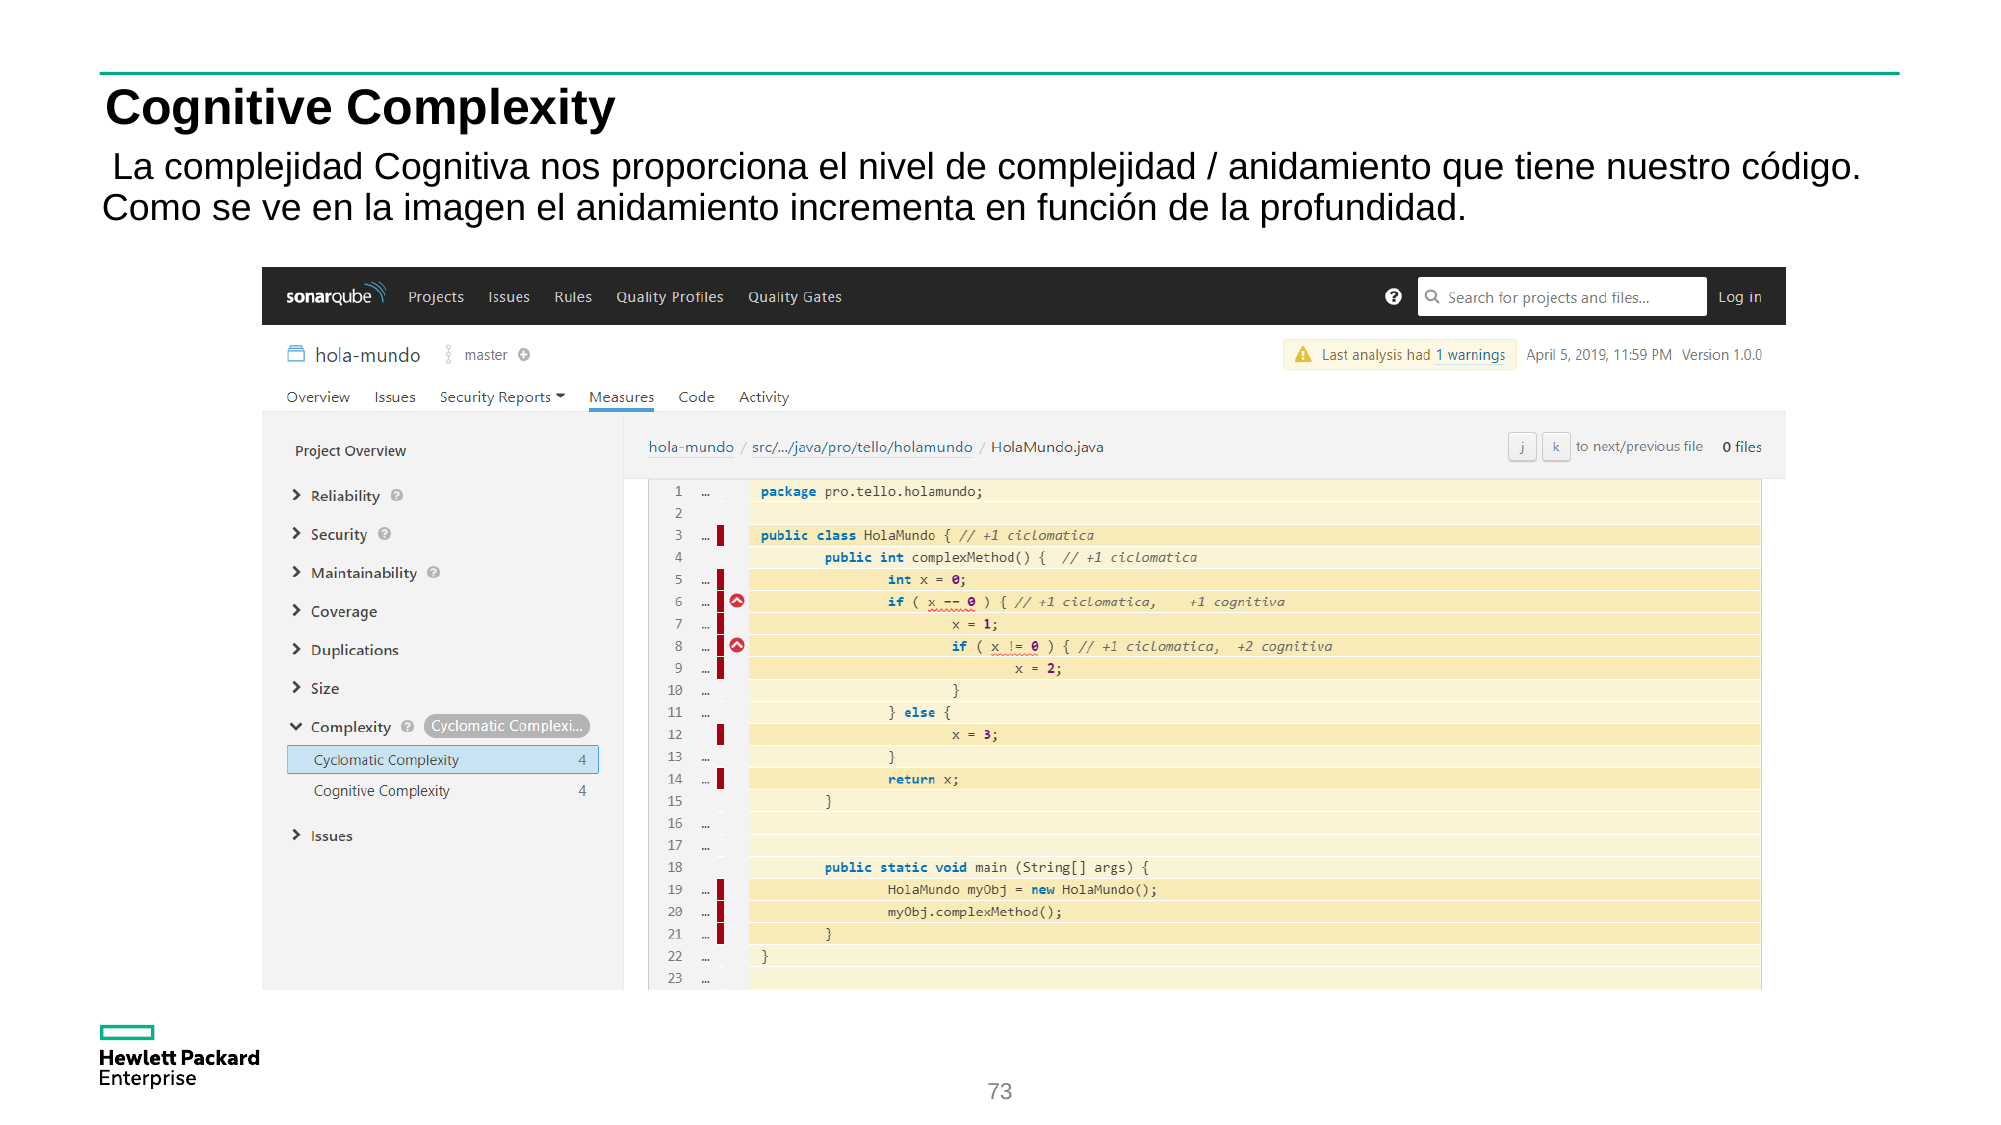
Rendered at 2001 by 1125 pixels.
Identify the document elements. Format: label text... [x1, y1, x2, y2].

title Cognitive Complexity [105, 32, 1944, 244]
slide_number 73 [948, 1075, 1052, 1106]
text_box La complejidad Cognitiva nos proporciona el nivel de complejidad / anidamiento que tiene nuestro código. Como se ve en la imagen el anidamiento incrementa en función de la profundidad. [101, 147, 1918, 229]
picture [262, 267, 1786, 990]
